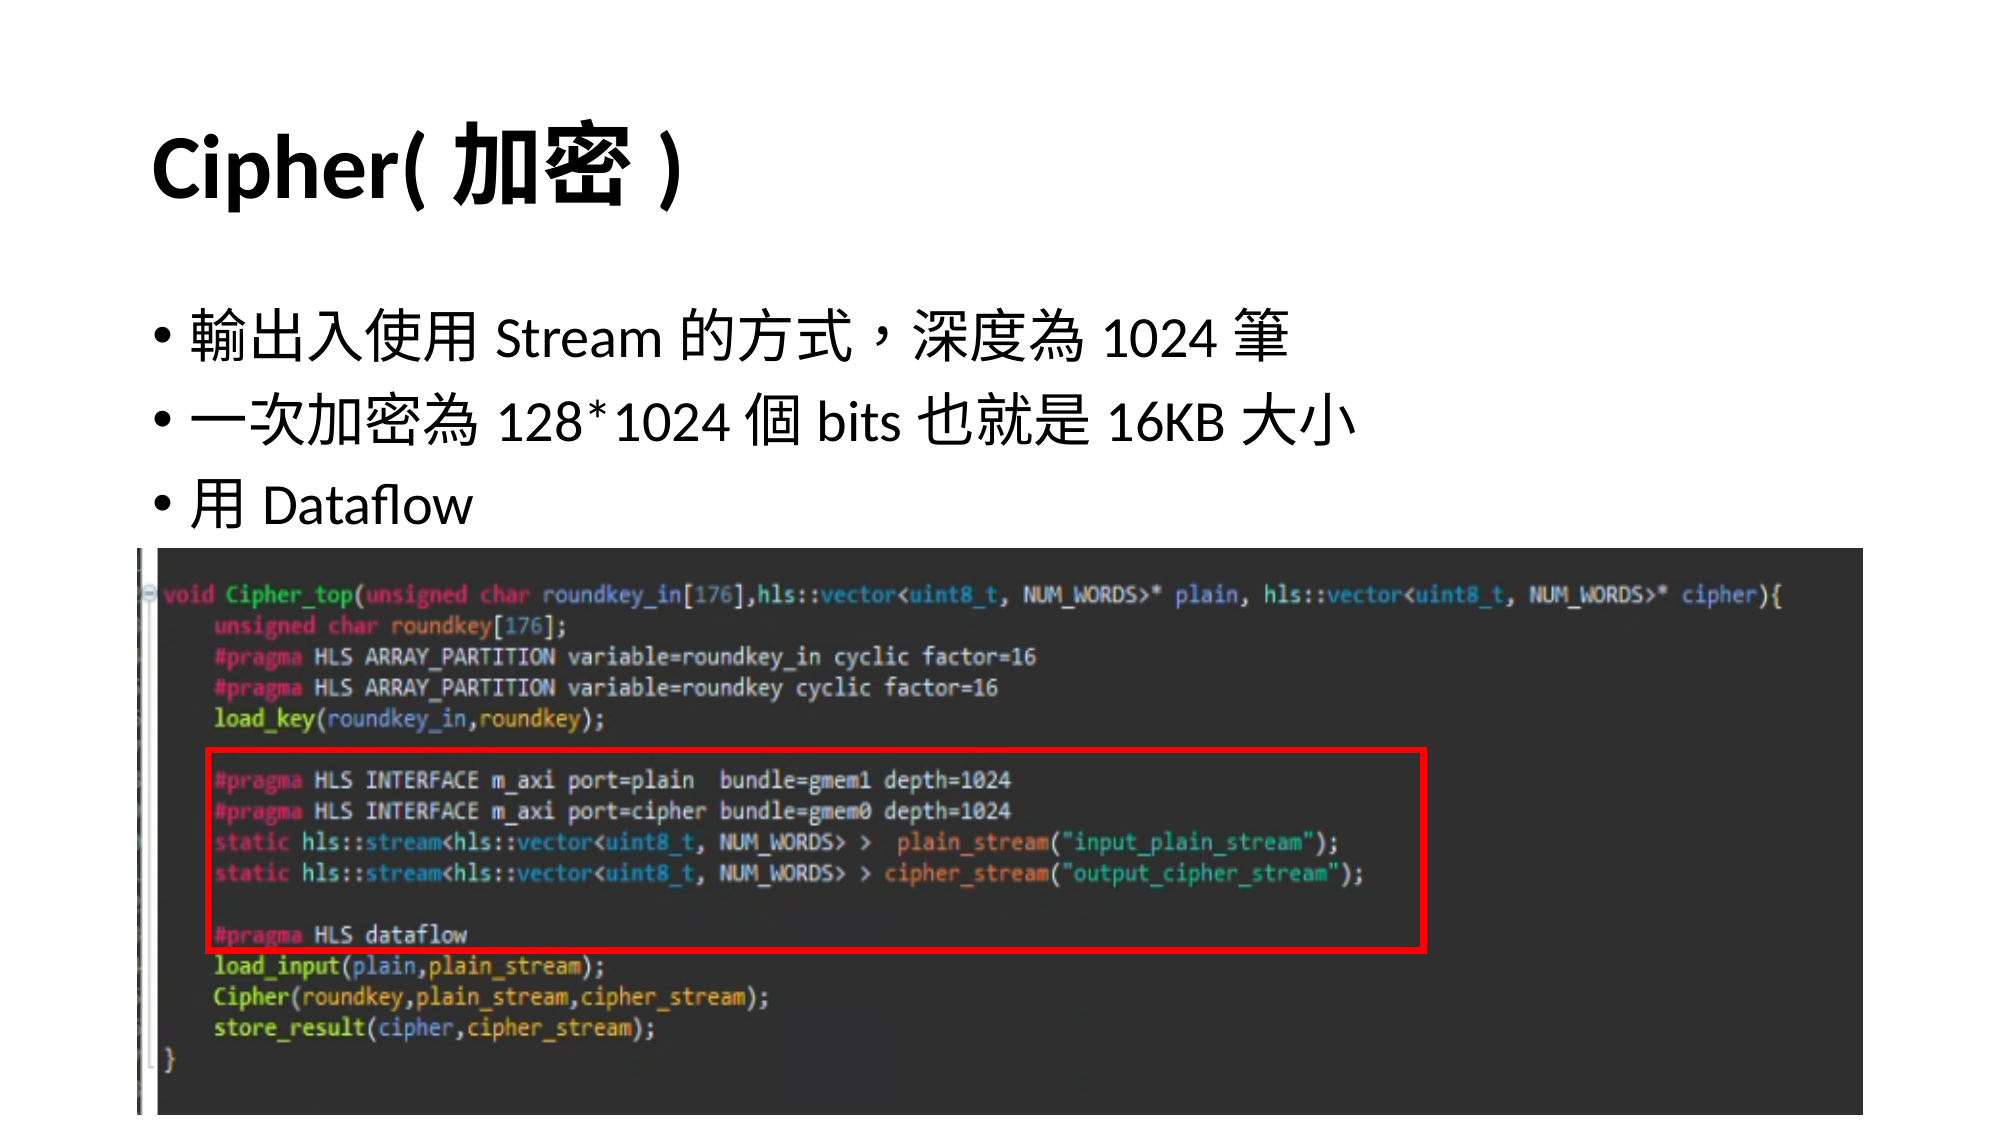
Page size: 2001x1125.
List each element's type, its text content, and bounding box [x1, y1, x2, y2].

list 輸出入使用Stream的方式，深度為1024筆 一次加密為128*1024個bits也就是16KB大小 用Dataflow [137, 299, 1863, 548]
picture [137, 548, 1863, 1115]
title Cipher(加密) [137, 59, 1863, 278]
